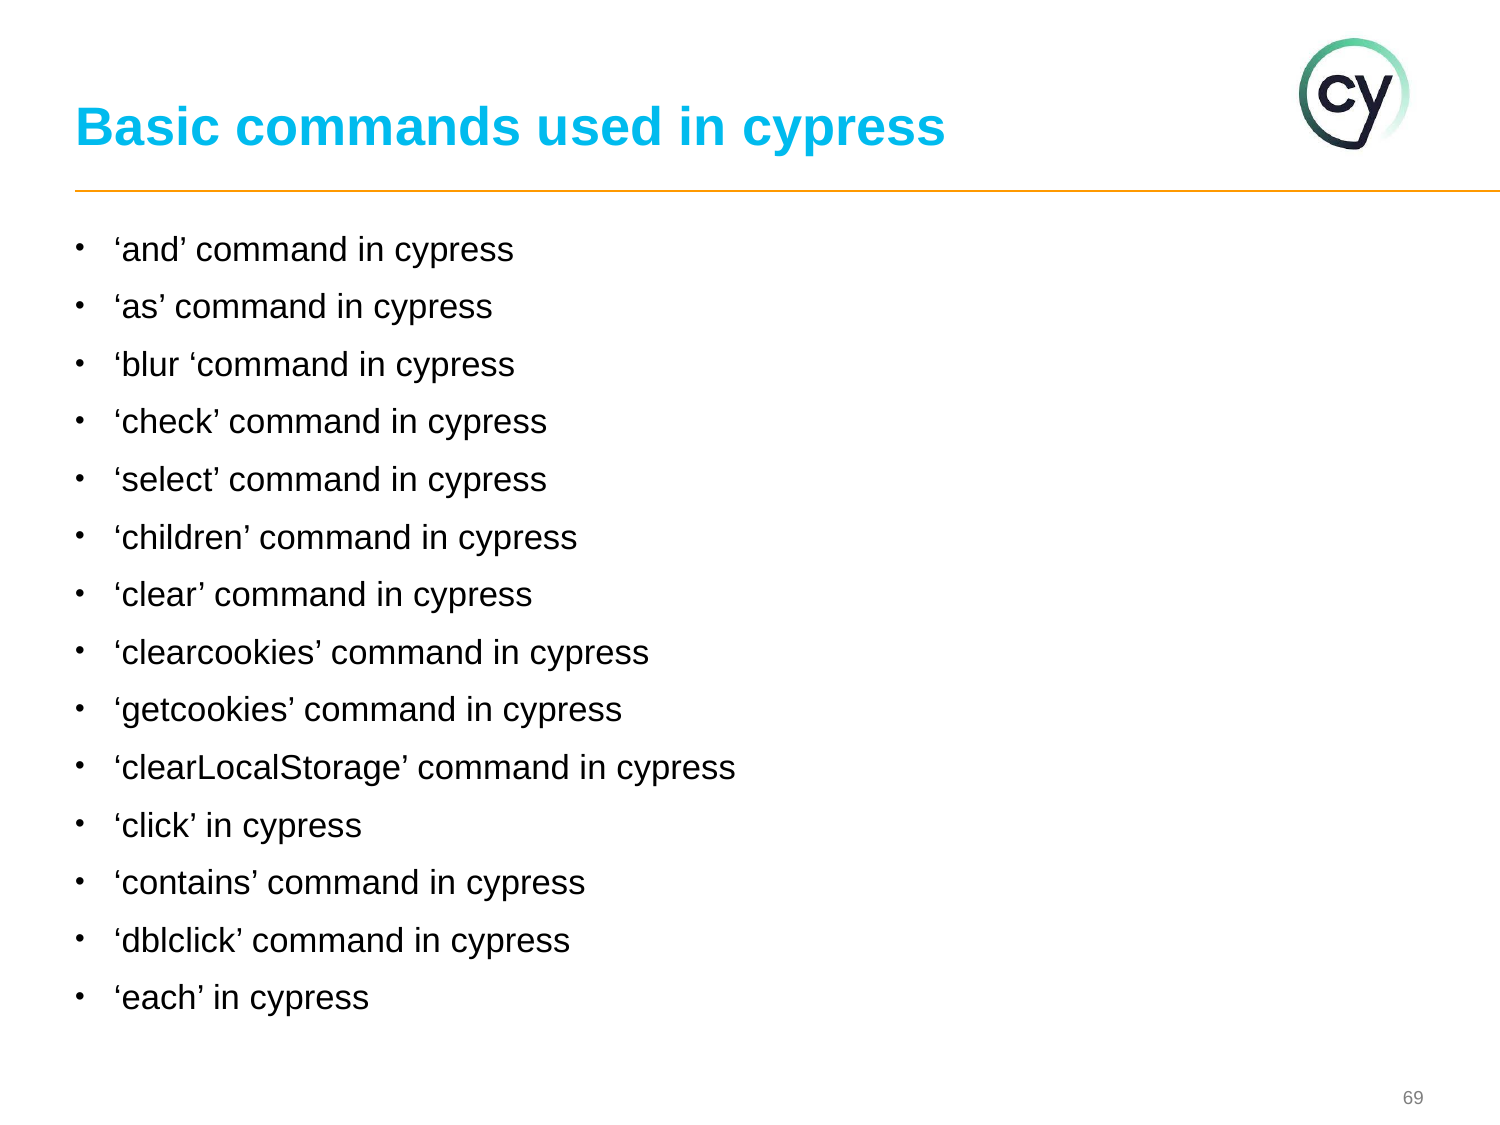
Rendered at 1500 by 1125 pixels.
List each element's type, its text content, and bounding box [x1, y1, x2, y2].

title Basic commands used in cypress [75, 27, 1422, 157]
list ‘and’ command in cypress ‘as’ command in cypress ‘blur ‘command in cypress ‘check’ command in cypress ‘select’ command in cypress ‘children’ command in cypress ‘clear’ command in cypress ‘clearcookies’ command in cypress ‘getcookies’ command in cypress ‘clearLocalStorage’ command in cypress ‘click’ in cypress ‘contains’ command in cypress ‘dblclick’ command in cypress ‘each’ in cypress [75, 226, 1425, 1018]
